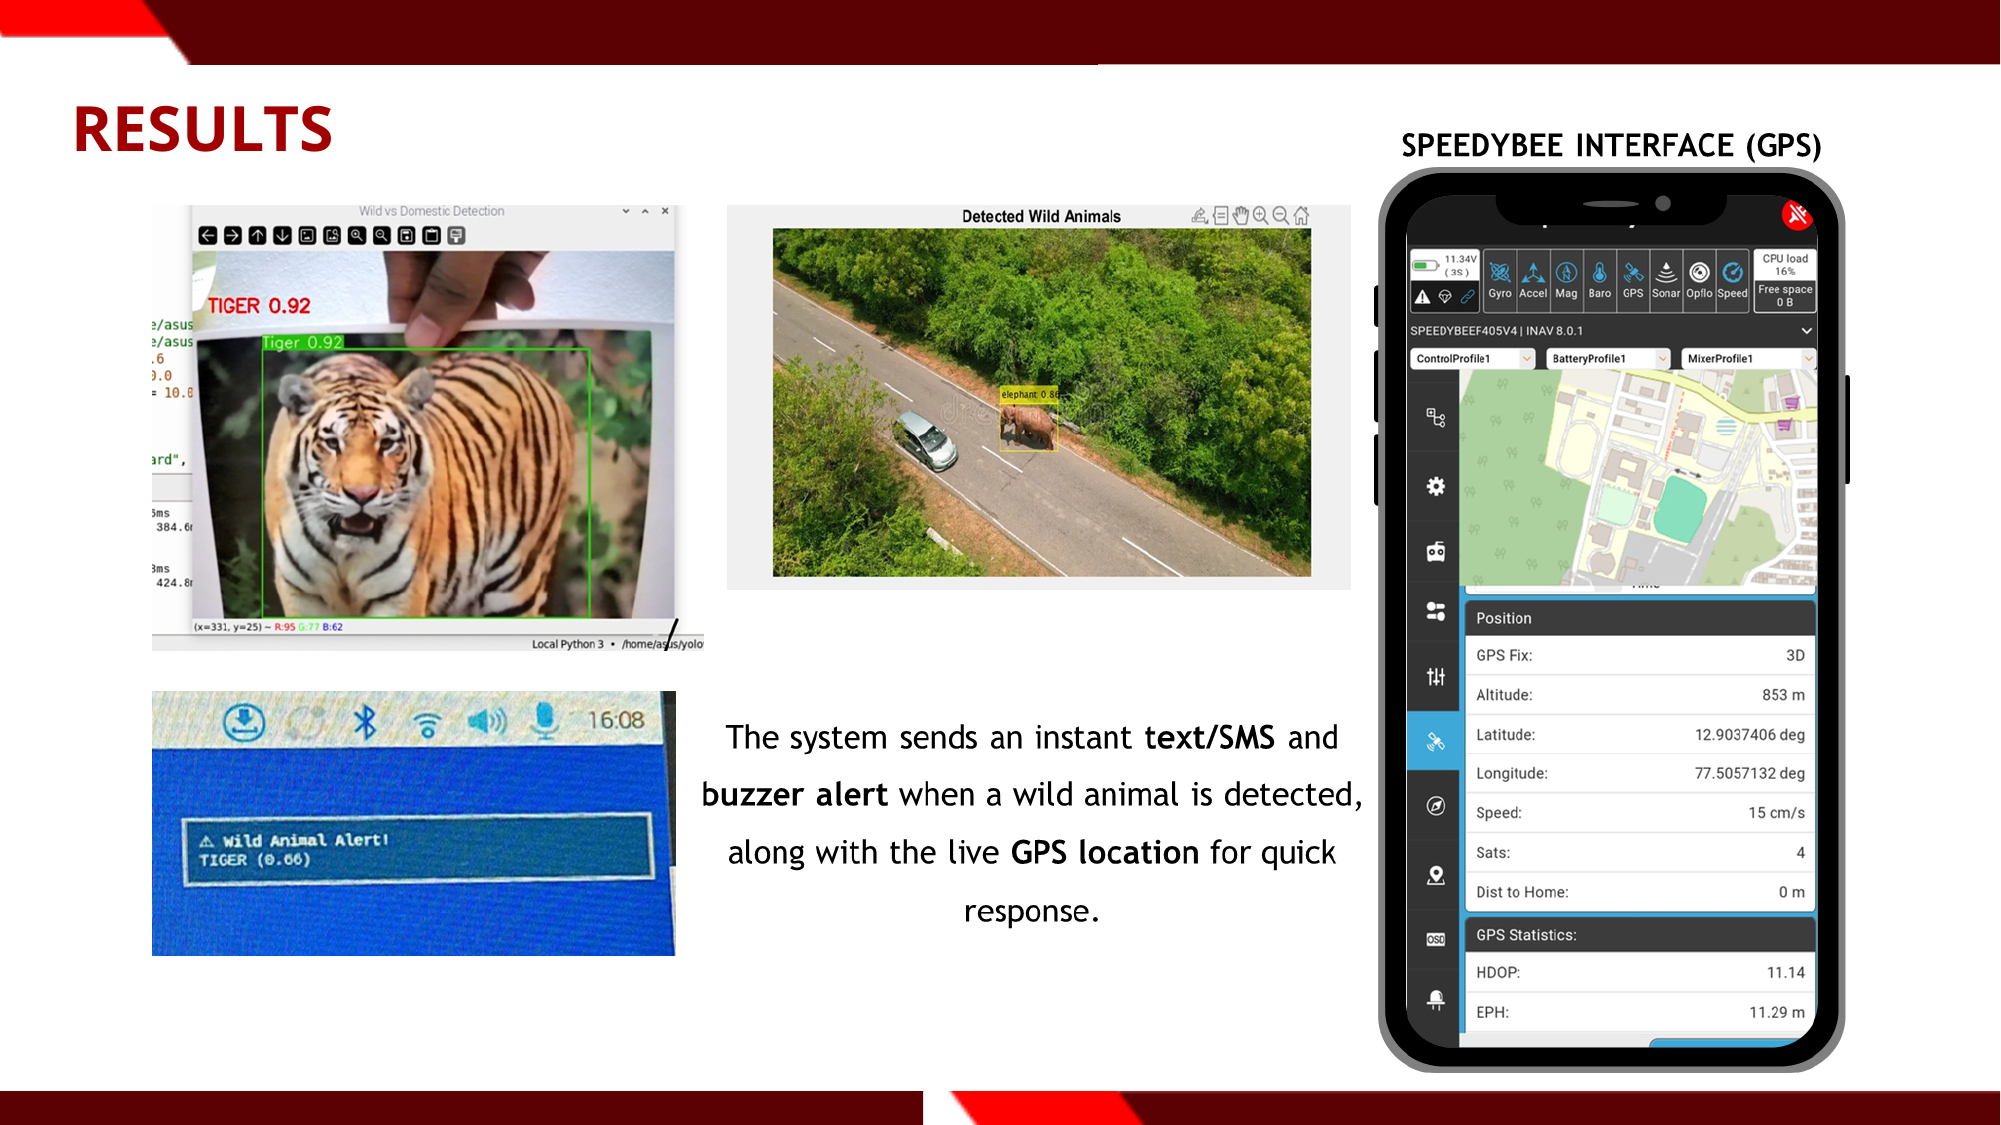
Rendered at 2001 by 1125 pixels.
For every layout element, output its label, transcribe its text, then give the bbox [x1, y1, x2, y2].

picture [0, 0, 1091, 65]
picture [152, 115, 1850, 1073]
text_box RESULTS​ ​ [56, 81, 387, 282]
picture [924, 1091, 2001, 1125]
